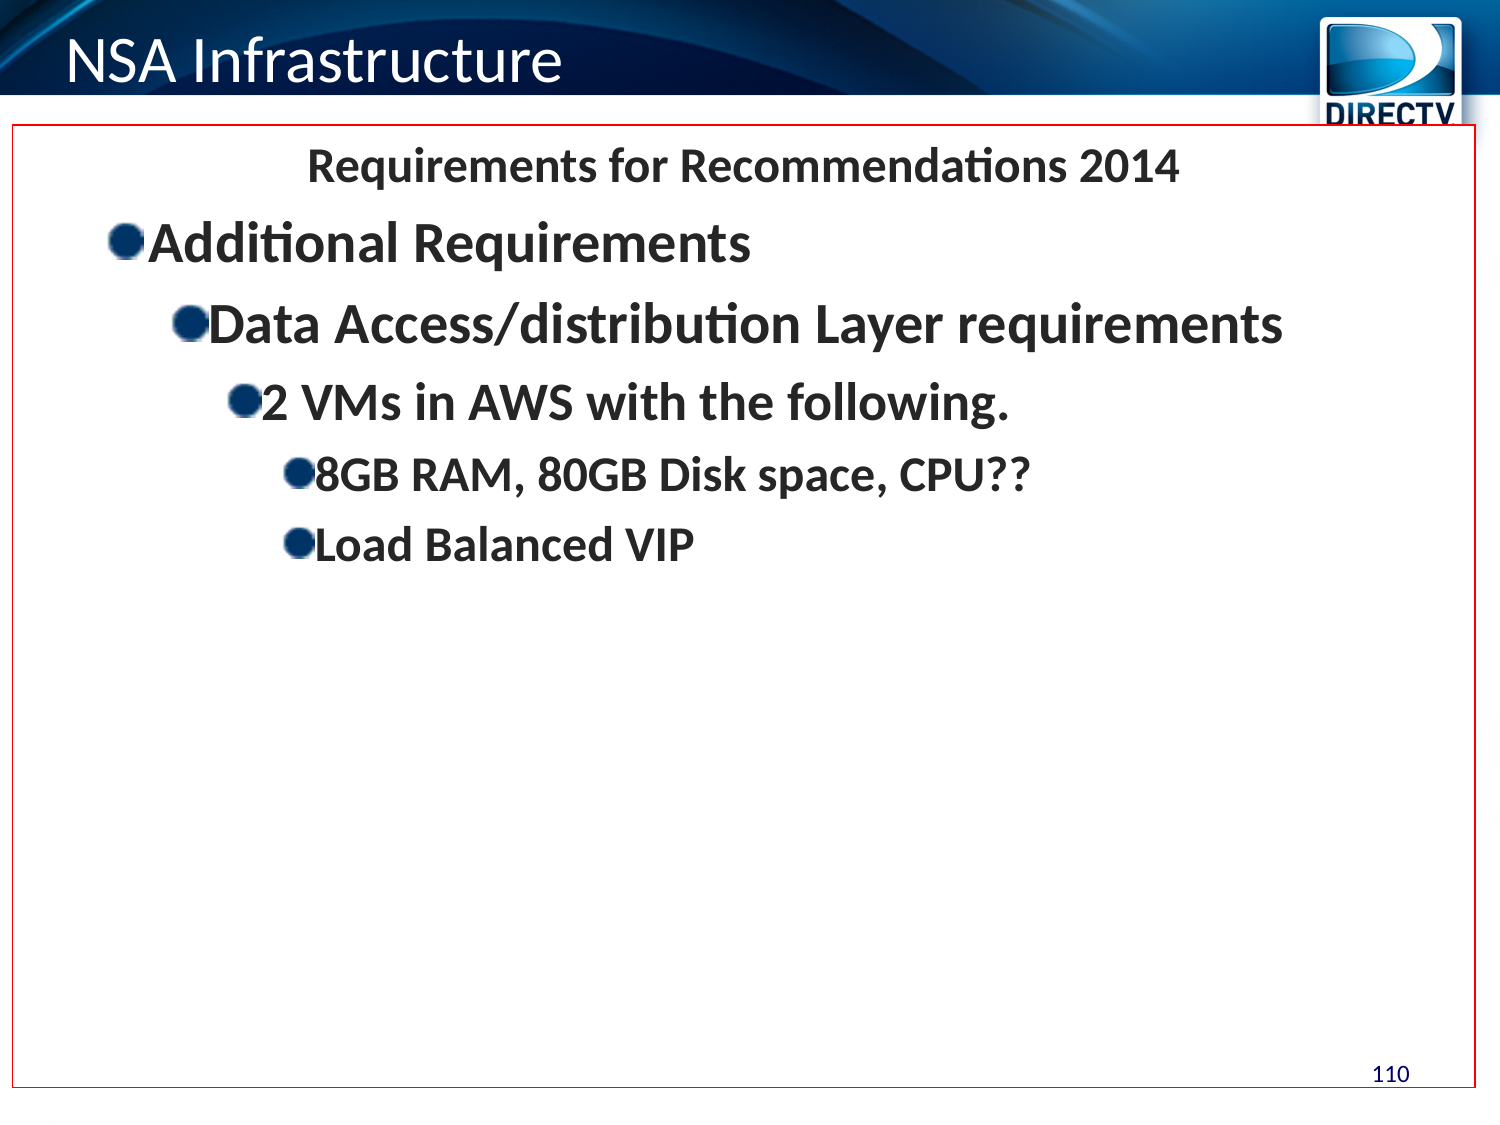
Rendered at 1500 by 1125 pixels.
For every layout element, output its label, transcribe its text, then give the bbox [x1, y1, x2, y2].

slide_number 110 [1074, 1042, 1425, 1103]
text_box Requirements for Recommendations 2014 Additional Requirements Data Access/distribution Layer requirements 2 VMs in AWS with the following. 8GB RAM, 80GB Disk space, CPU?? Load Balanced VIP [12, 124, 1475, 1088]
picture [0, 0, 1500, 1125]
title NSA Infrastructure [50, 0, 1400, 113]
